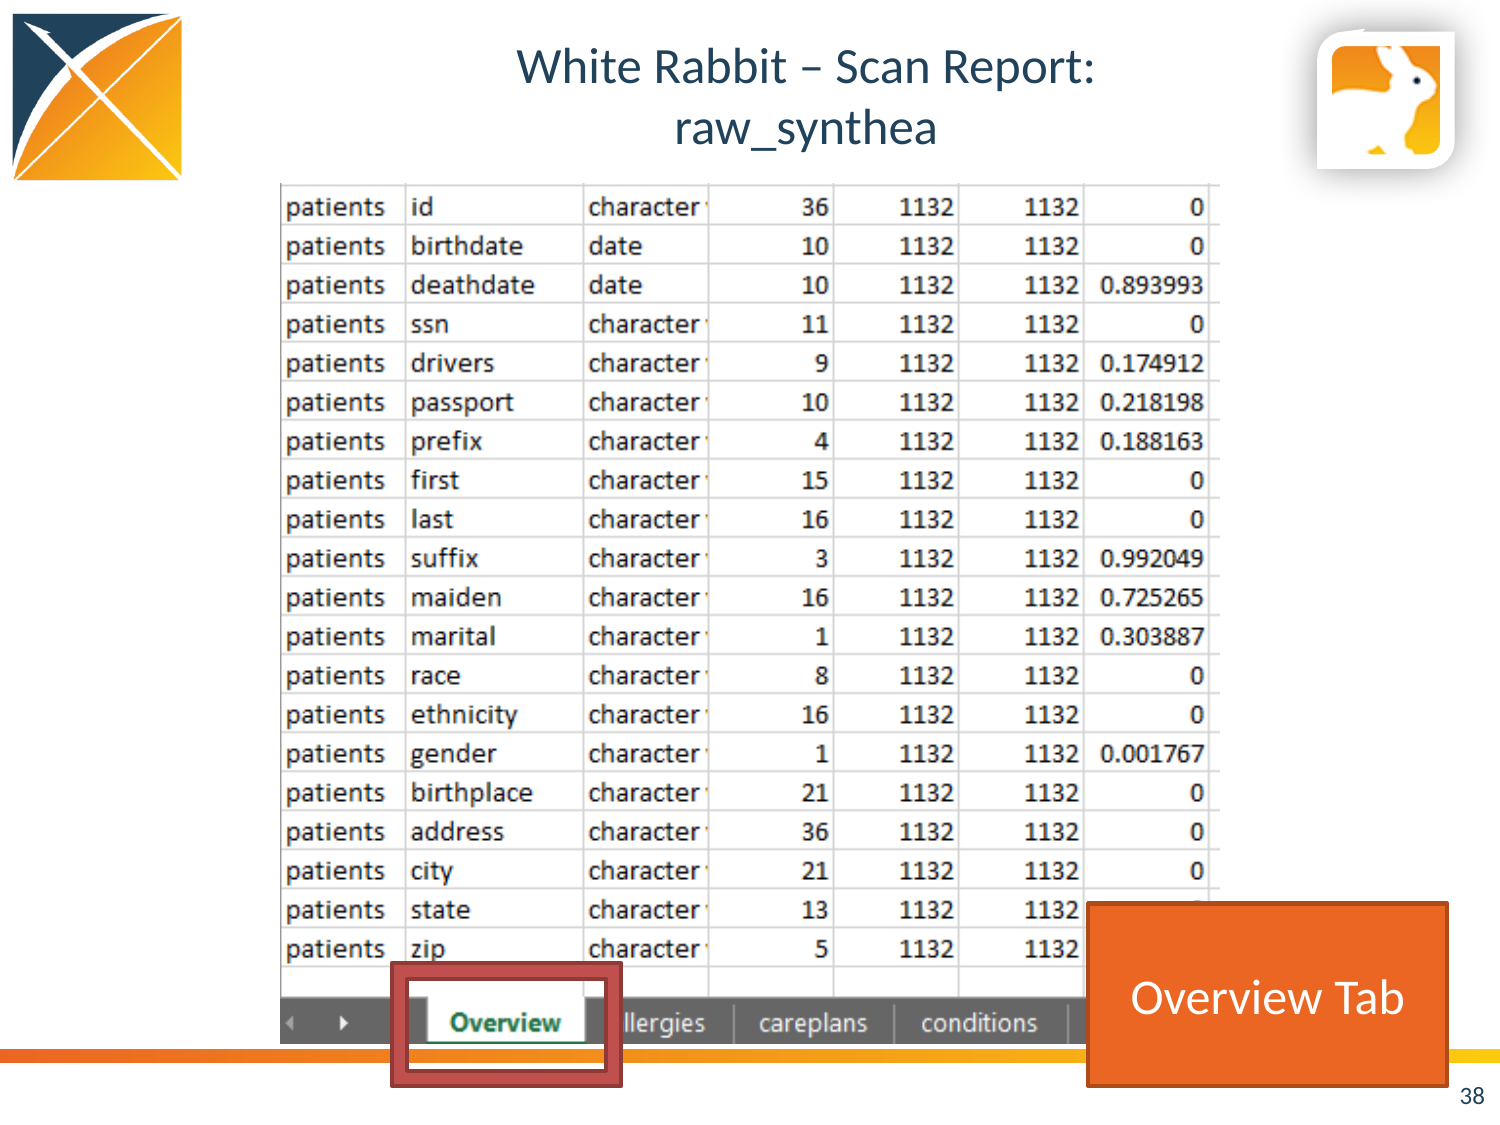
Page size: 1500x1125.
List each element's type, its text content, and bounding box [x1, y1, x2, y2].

text_box Overview Tab [1086, 901, 1449, 1088]
picture [0, 0, 206, 200]
title White Rabbit – Scan Report: raw_synthea [187, 24, 1306, 163]
text_box [1298, 24, 1338, 163]
slide_number 38 [1149, 1065, 1500, 1125]
text_box [390, 1052, 623, 1088]
picture [280, 183, 1220, 1044]
picture [1324, 38, 1448, 162]
